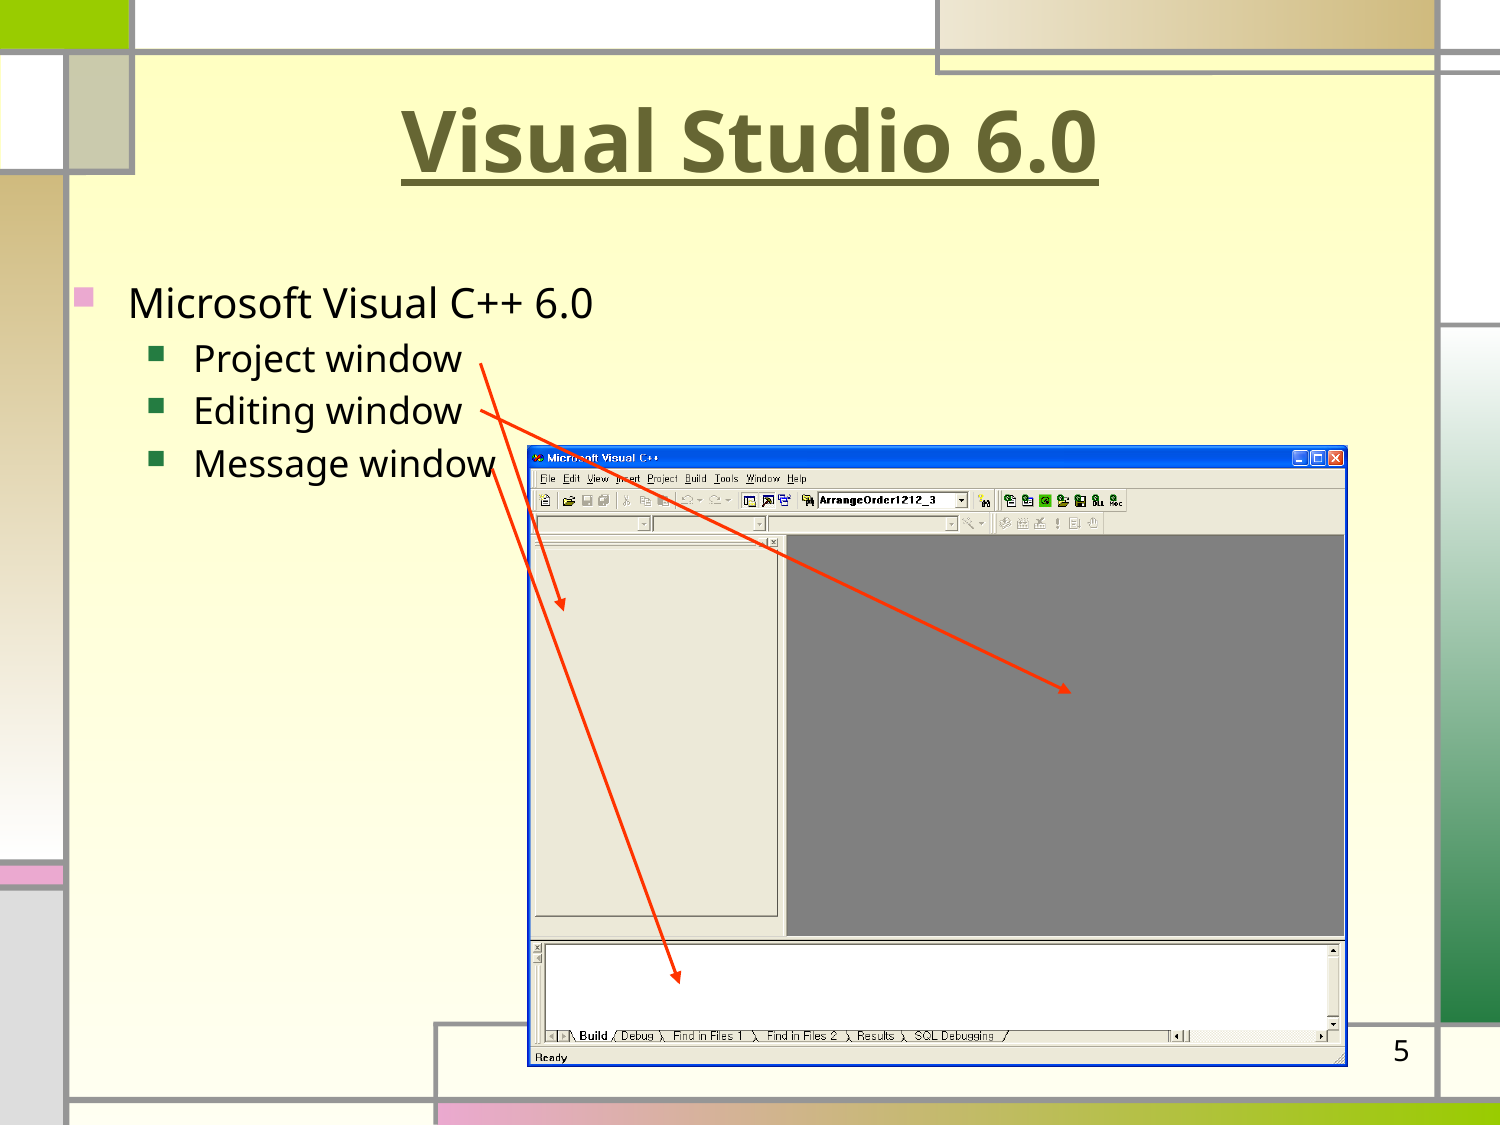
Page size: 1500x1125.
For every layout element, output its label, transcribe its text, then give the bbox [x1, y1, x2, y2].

picture [527, 445, 1348, 1067]
list Microsoft Visual C++ 6.0 Project window Editing window Message window [56, 269, 1407, 1012]
slide_number 5 [1074, 1024, 1426, 1103]
title Visual Studio 6.0 [75, 45, 1425, 233]
